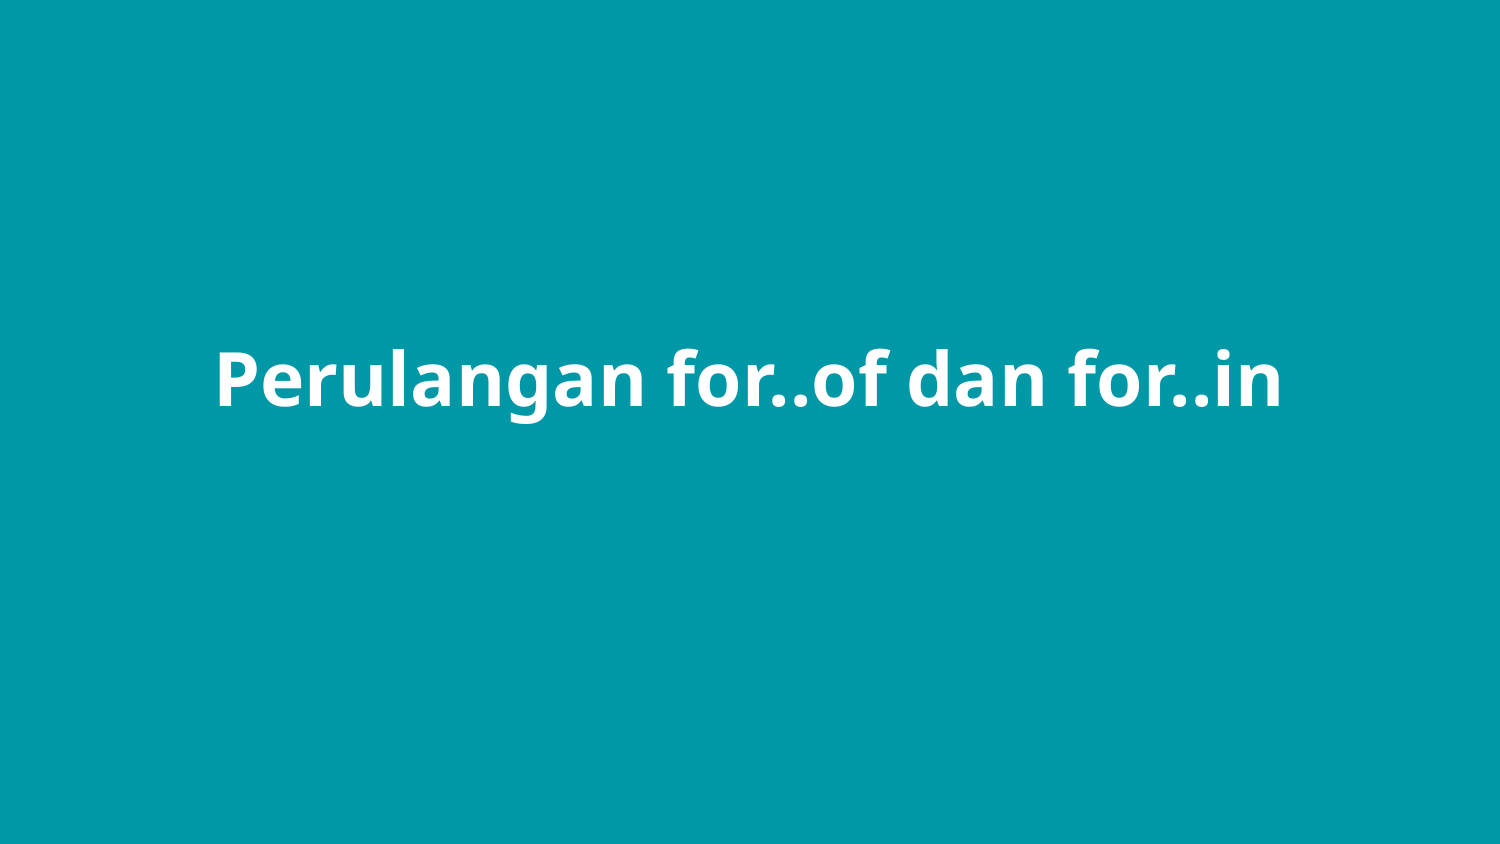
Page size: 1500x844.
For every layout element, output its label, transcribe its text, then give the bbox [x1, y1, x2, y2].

title Perulangan for..of dan for..in [150, 290, 1350, 462]
